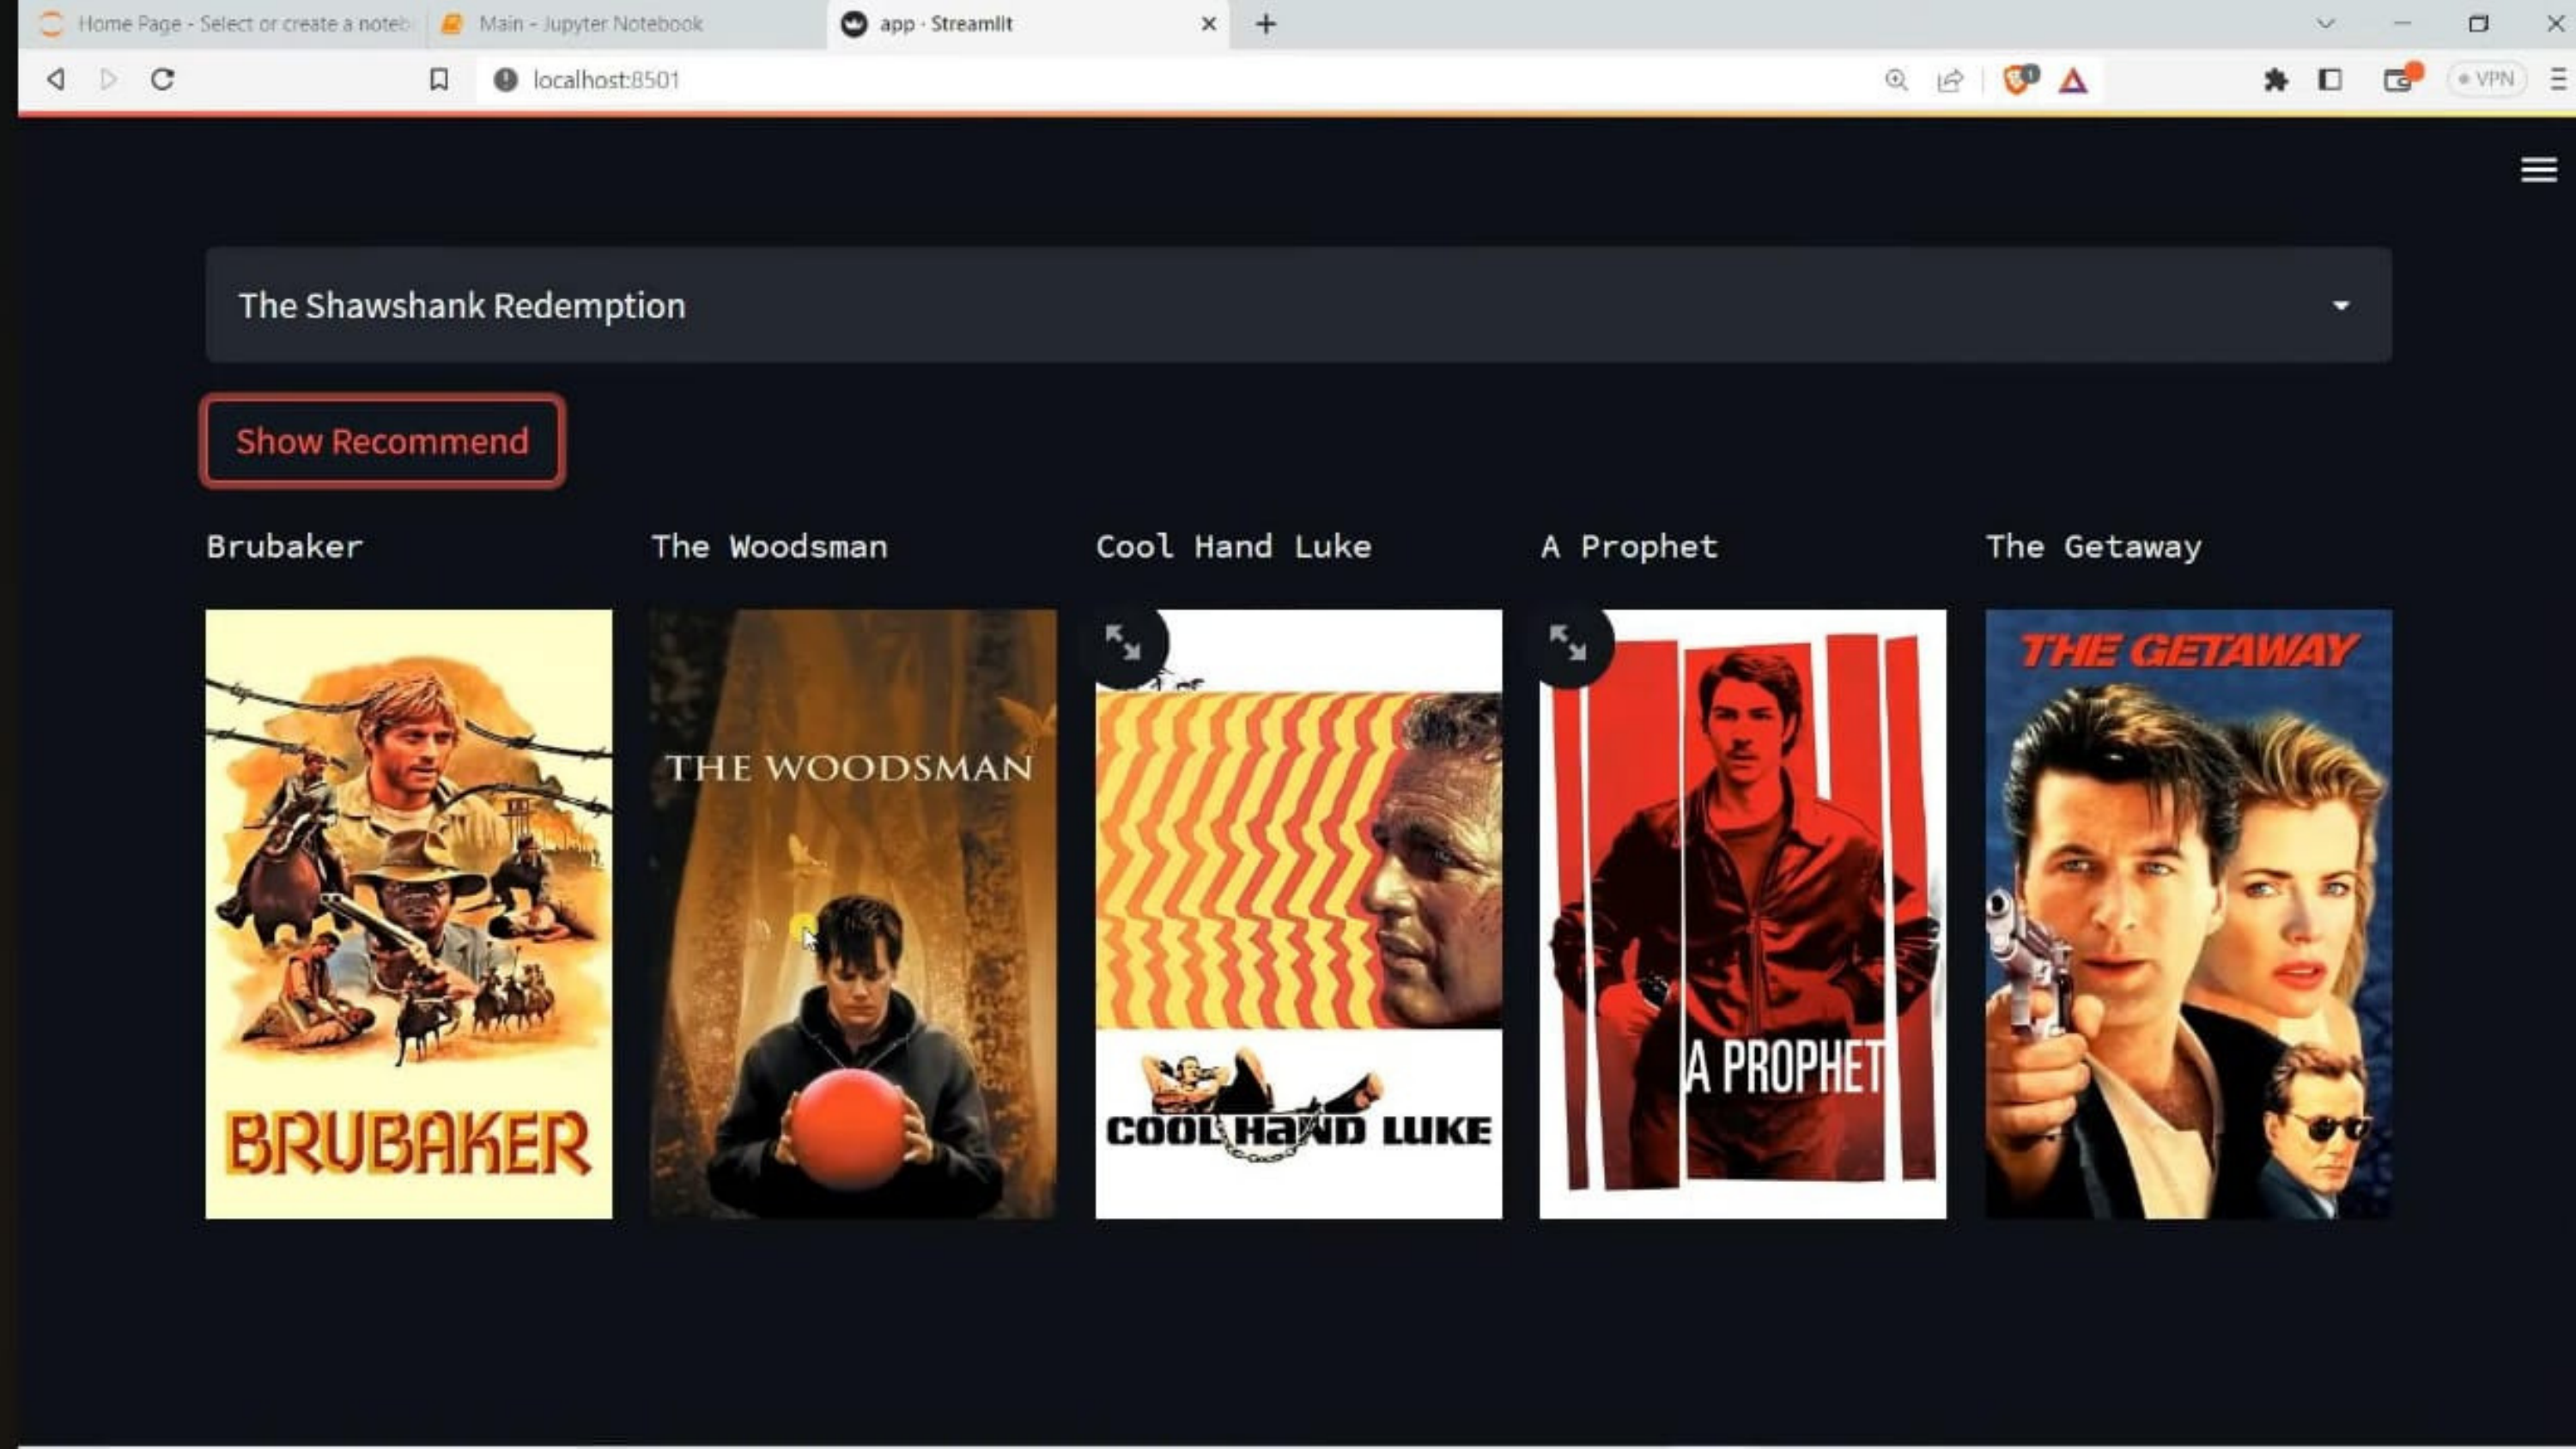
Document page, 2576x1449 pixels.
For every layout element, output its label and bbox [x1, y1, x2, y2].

text_box [0, 0, 2576, 1449]
